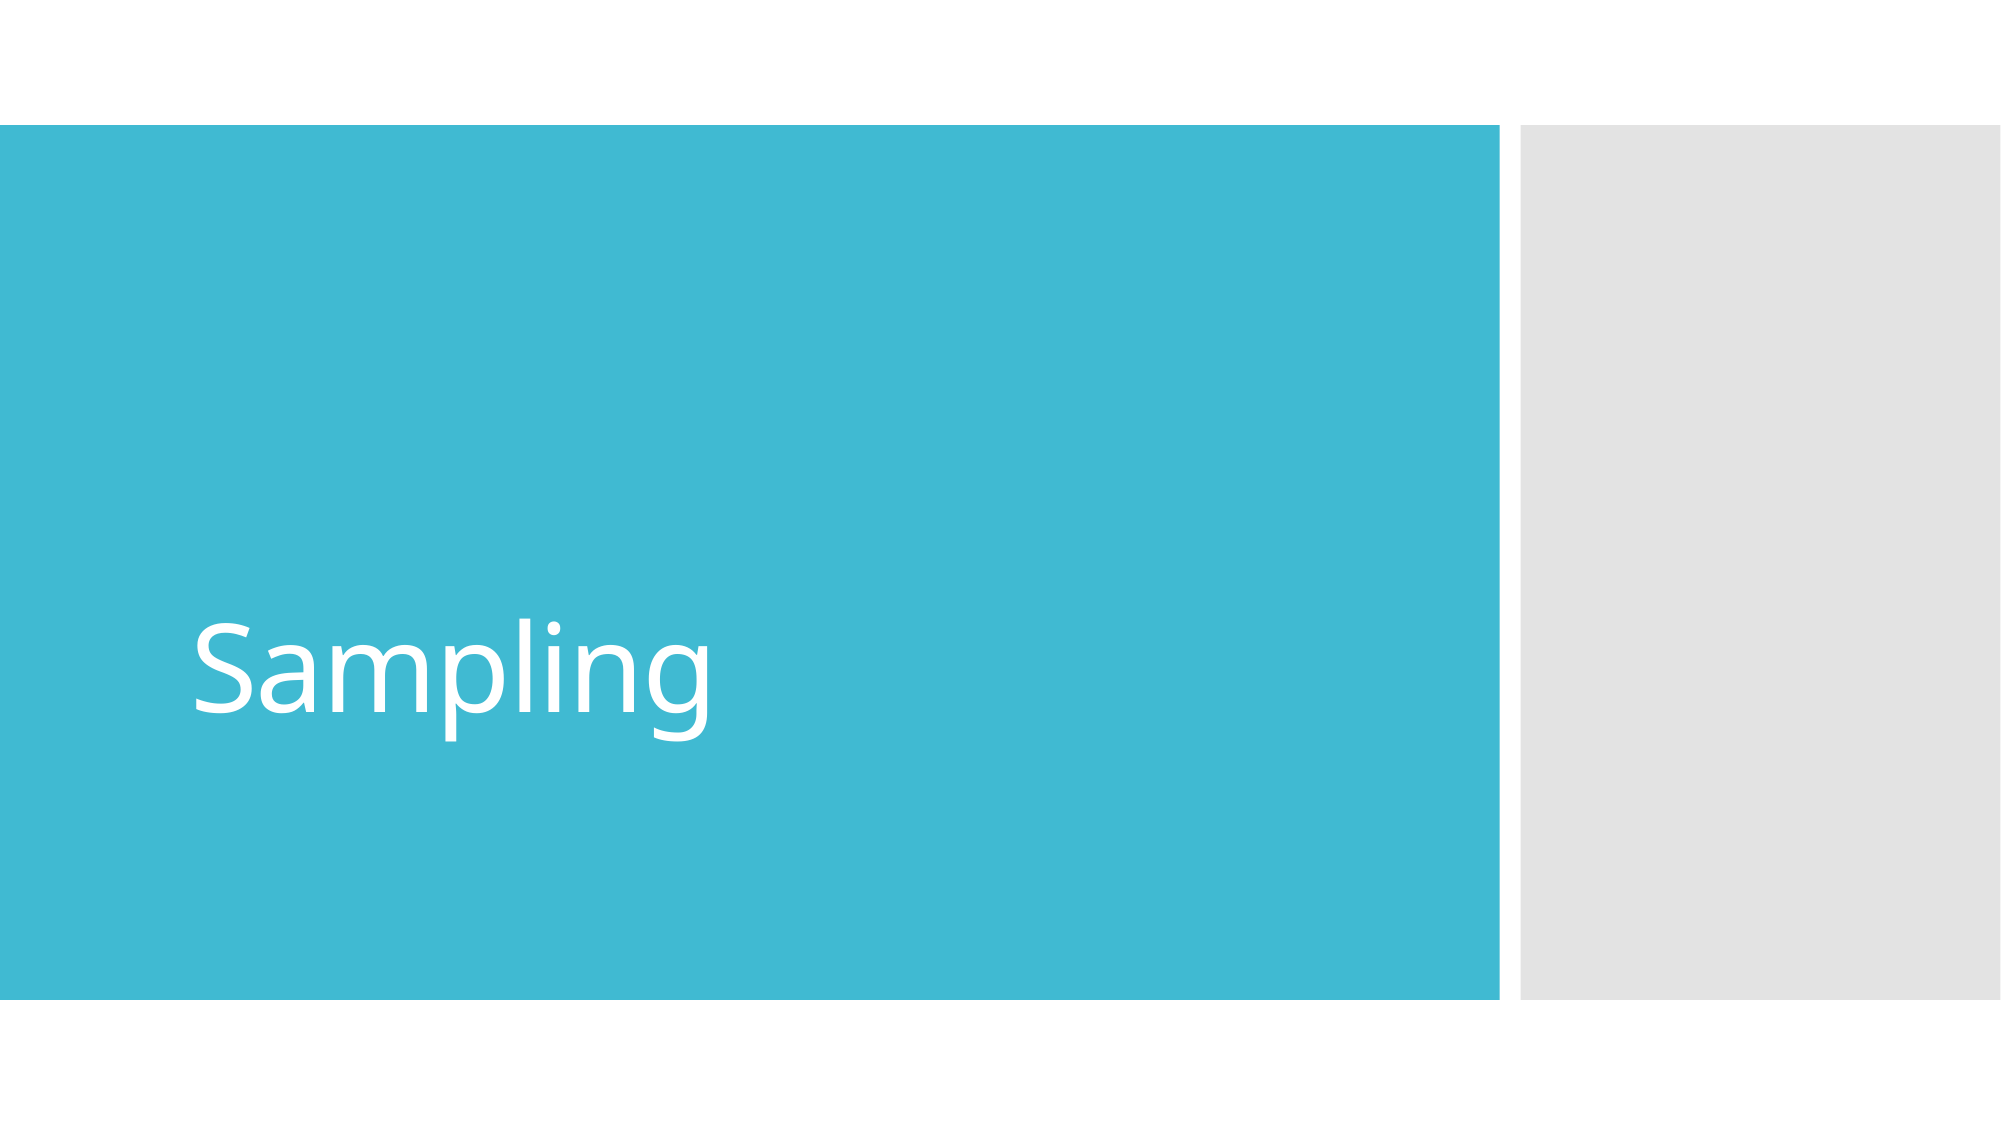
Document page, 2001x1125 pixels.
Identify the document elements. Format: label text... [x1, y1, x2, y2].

title Sampling [175, 213, 1376, 747]
